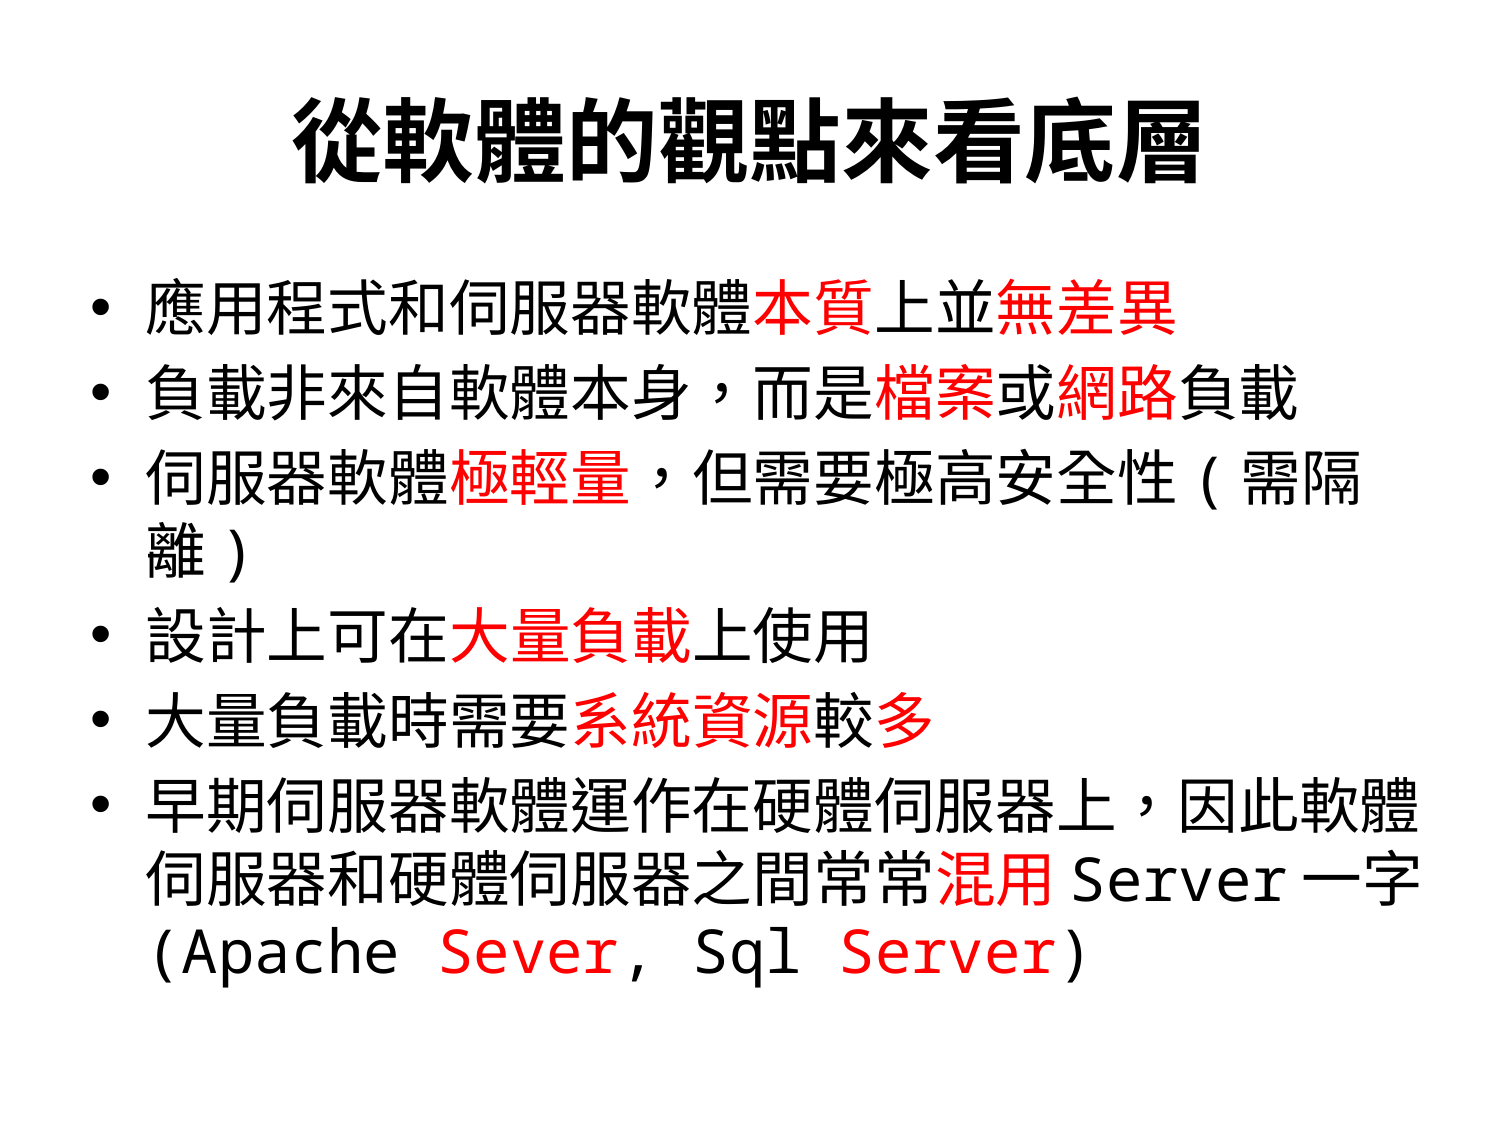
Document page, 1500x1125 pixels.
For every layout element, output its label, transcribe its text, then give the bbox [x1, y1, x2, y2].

list 應用程式和伺服器軟體本質上並無差異 負載非來自軟體本身，而是檔案或網路負載 伺服器軟體極輕量，但需要極高安全性(需隔離) 設計上可在大量負載上使用 大量負載時需要系統資源較多 早期伺服器軟體運作在硬體伺服器上，因此軟體伺服器和硬體伺服器之間常常混用Server一字(Apache Sever, Sql Server) [75, 262, 1447, 1005]
title 從軟體的觀點來看底層 [75, 45, 1425, 233]
